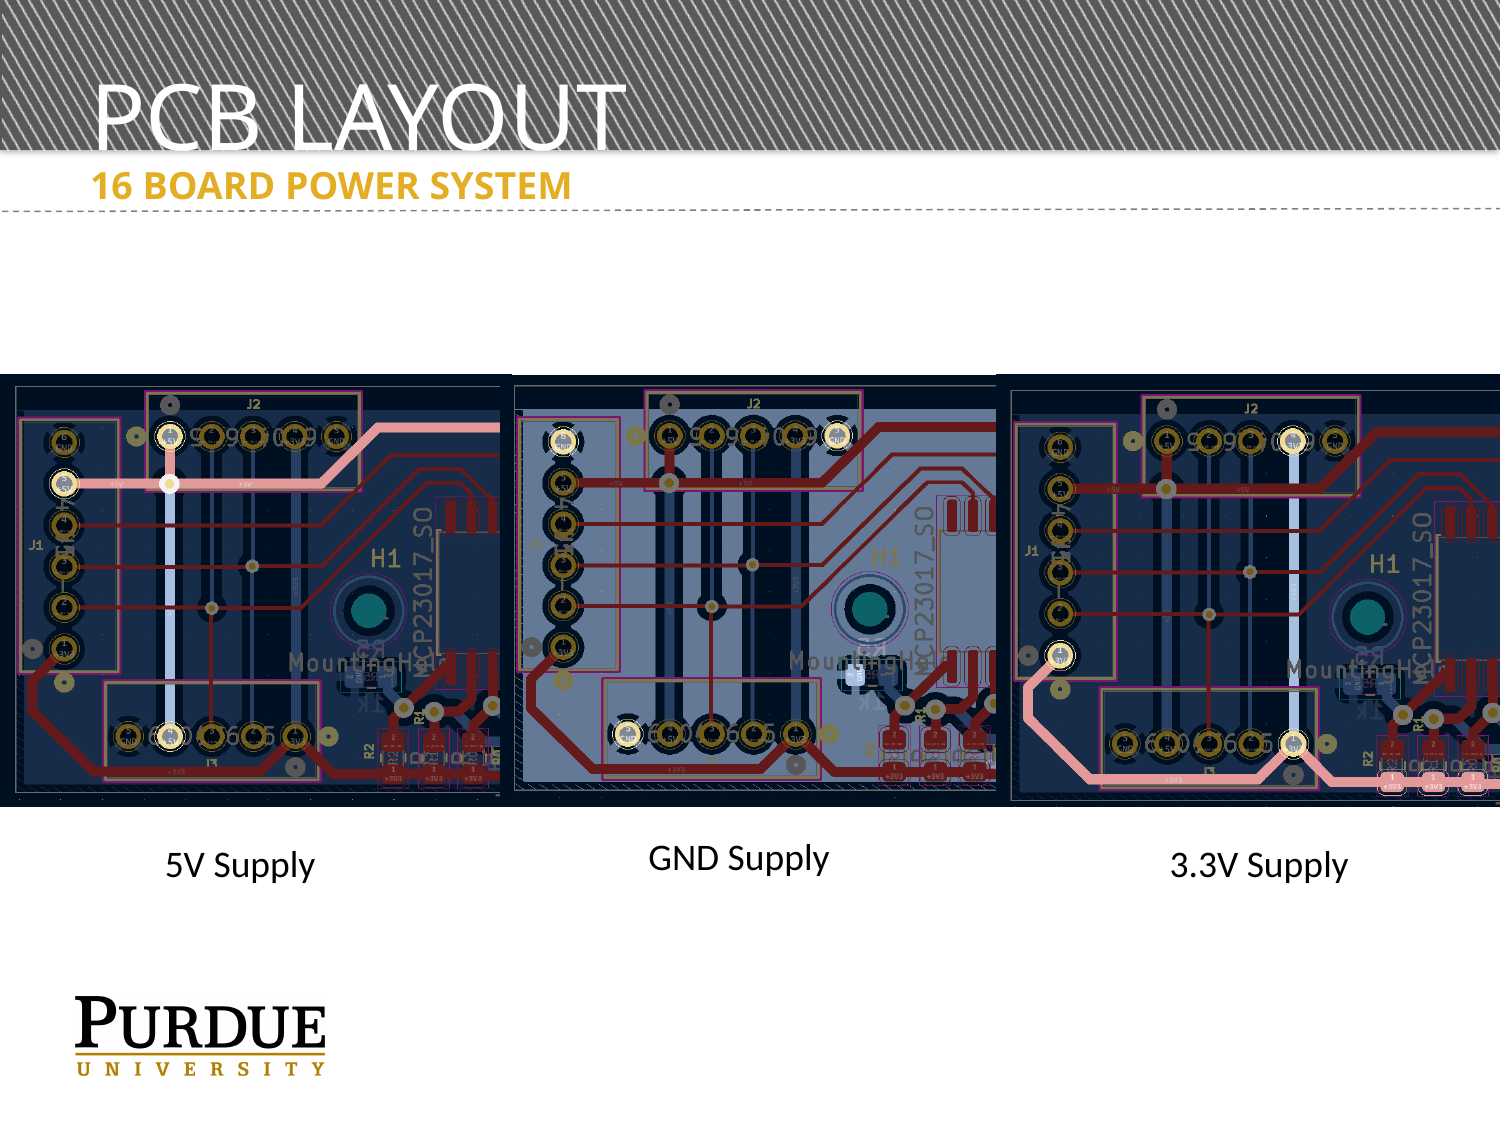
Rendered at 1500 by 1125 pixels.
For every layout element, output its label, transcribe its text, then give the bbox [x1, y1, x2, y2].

picture [0, 374, 1500, 808]
title PCB Layout [75, 51, 1427, 175]
text_box GND Supply [633, 825, 980, 886]
picture [75, 996, 325, 1076]
text_box 5V Supply [149, 832, 496, 893]
text_box 3.3V Supply [1154, 832, 1500, 893]
list 16 board power system [75, 154, 1425, 228]
